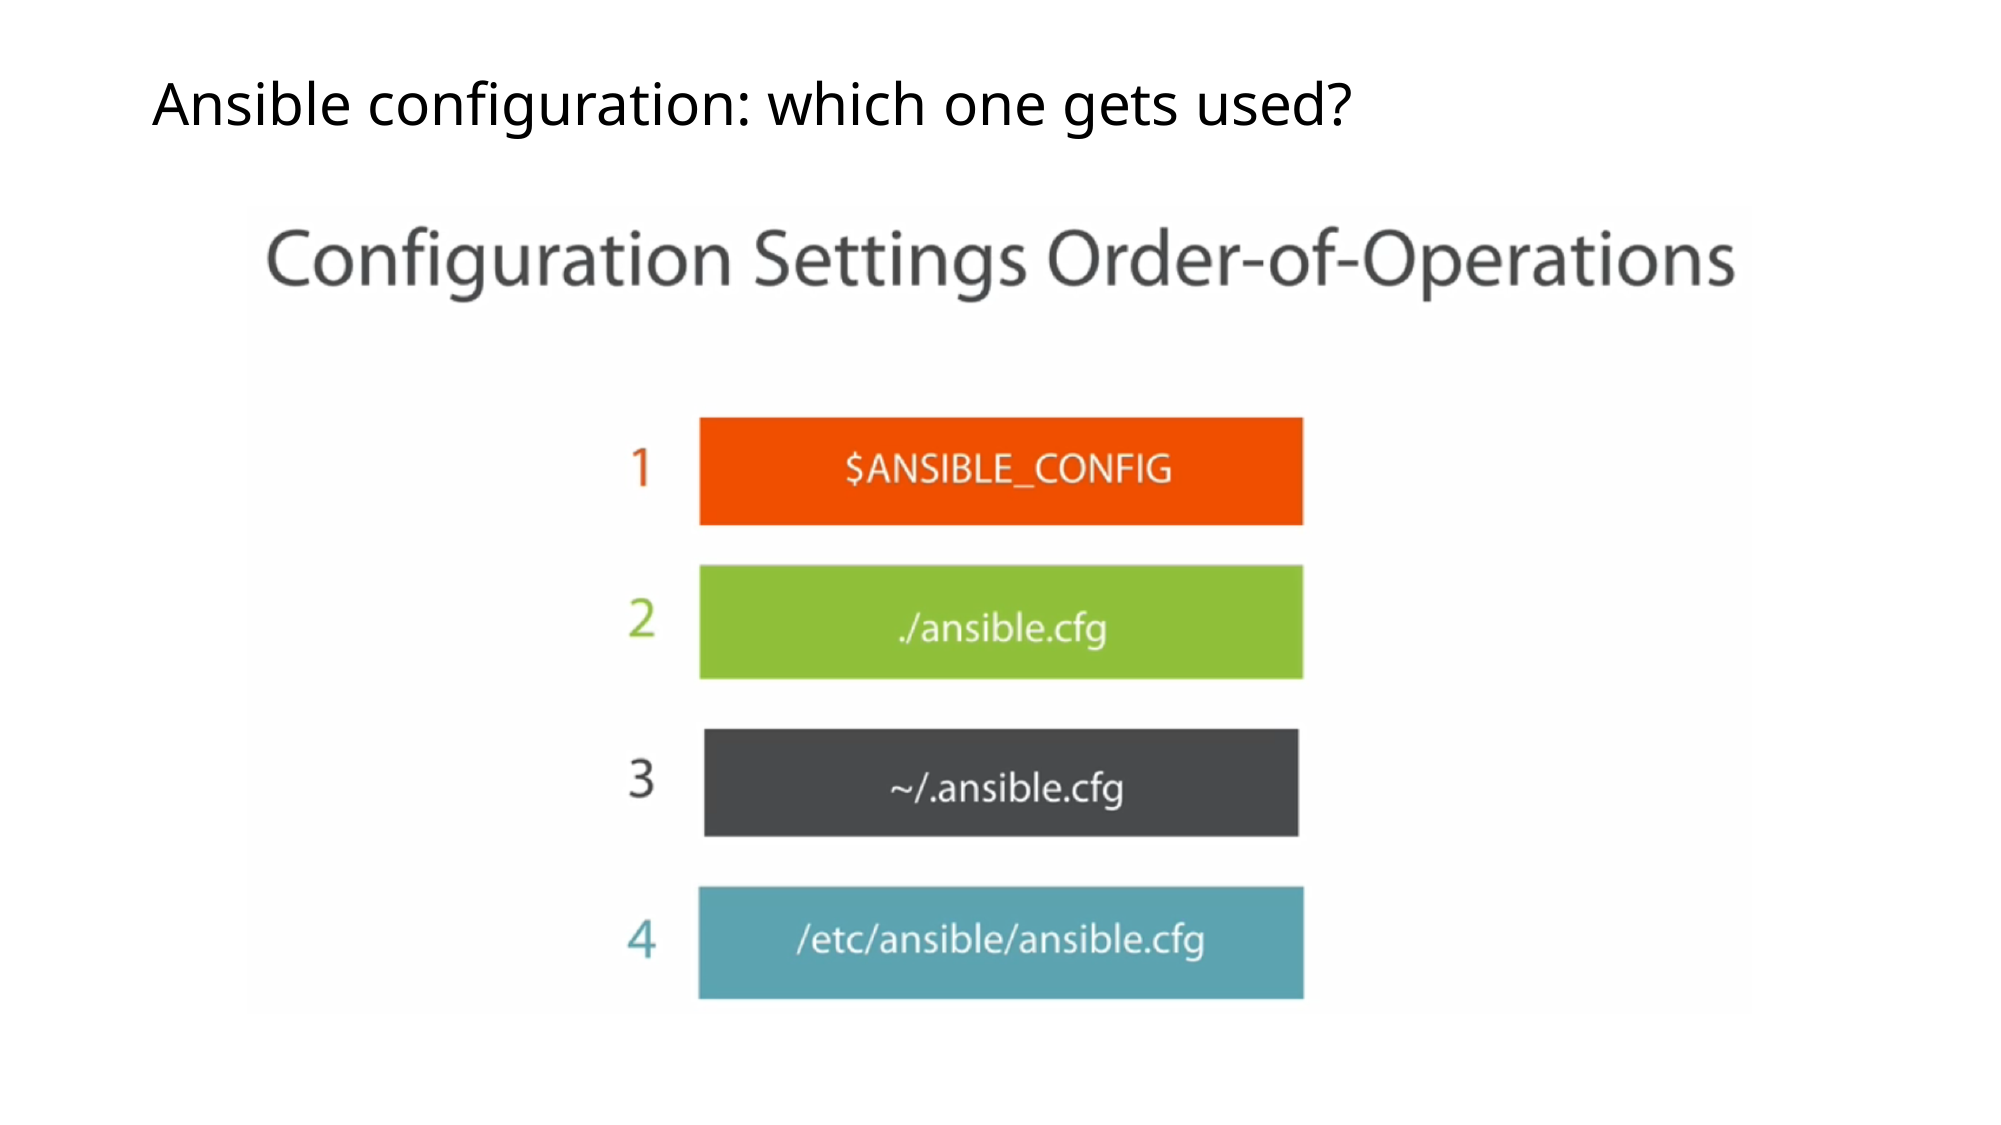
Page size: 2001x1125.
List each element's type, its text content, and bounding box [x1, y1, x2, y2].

title Ansible configuration: which one gets used? [137, 59, 1863, 153]
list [247, 207, 1752, 1014]
